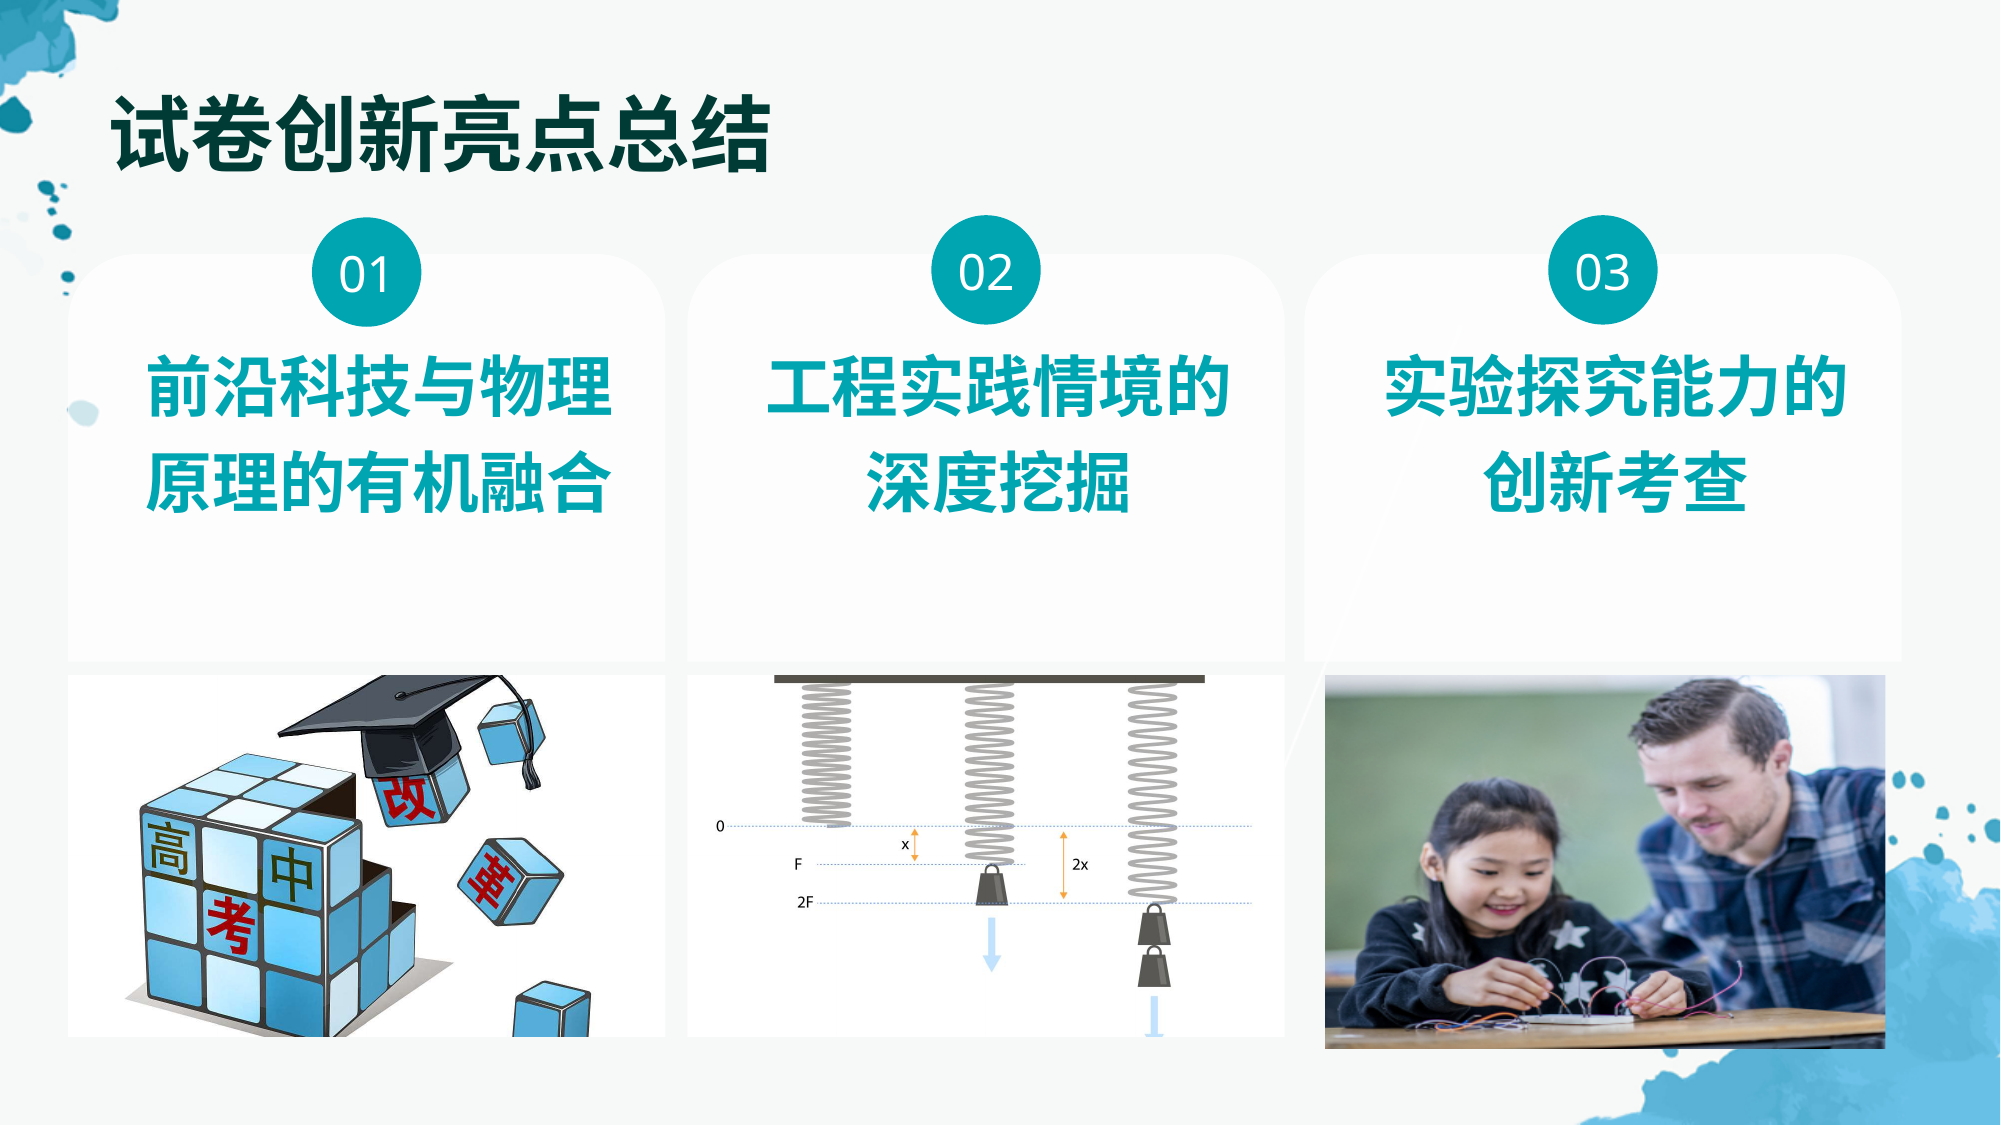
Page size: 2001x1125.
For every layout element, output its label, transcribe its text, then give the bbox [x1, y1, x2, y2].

text_box 03 [1548, 210, 1658, 330]
text_box 试卷创新亮点总结 [87, 37, 1932, 188]
text_box [1304, 254, 1902, 662]
text_box 实验探究能力的创新考查 [1336, 308, 1884, 582]
text_box 02 [931, 210, 1041, 330]
text_box [68, 254, 666, 662]
picture [0, 0, 2001, 1125]
text_box [687, 254, 1285, 662]
text_box 01 [311, 212, 422, 332]
text_box 工程实践情境的深度挖掘 [719, 308, 1267, 620]
text_box 前沿科技与物理原理的有机融合 [100, 308, 648, 410]
